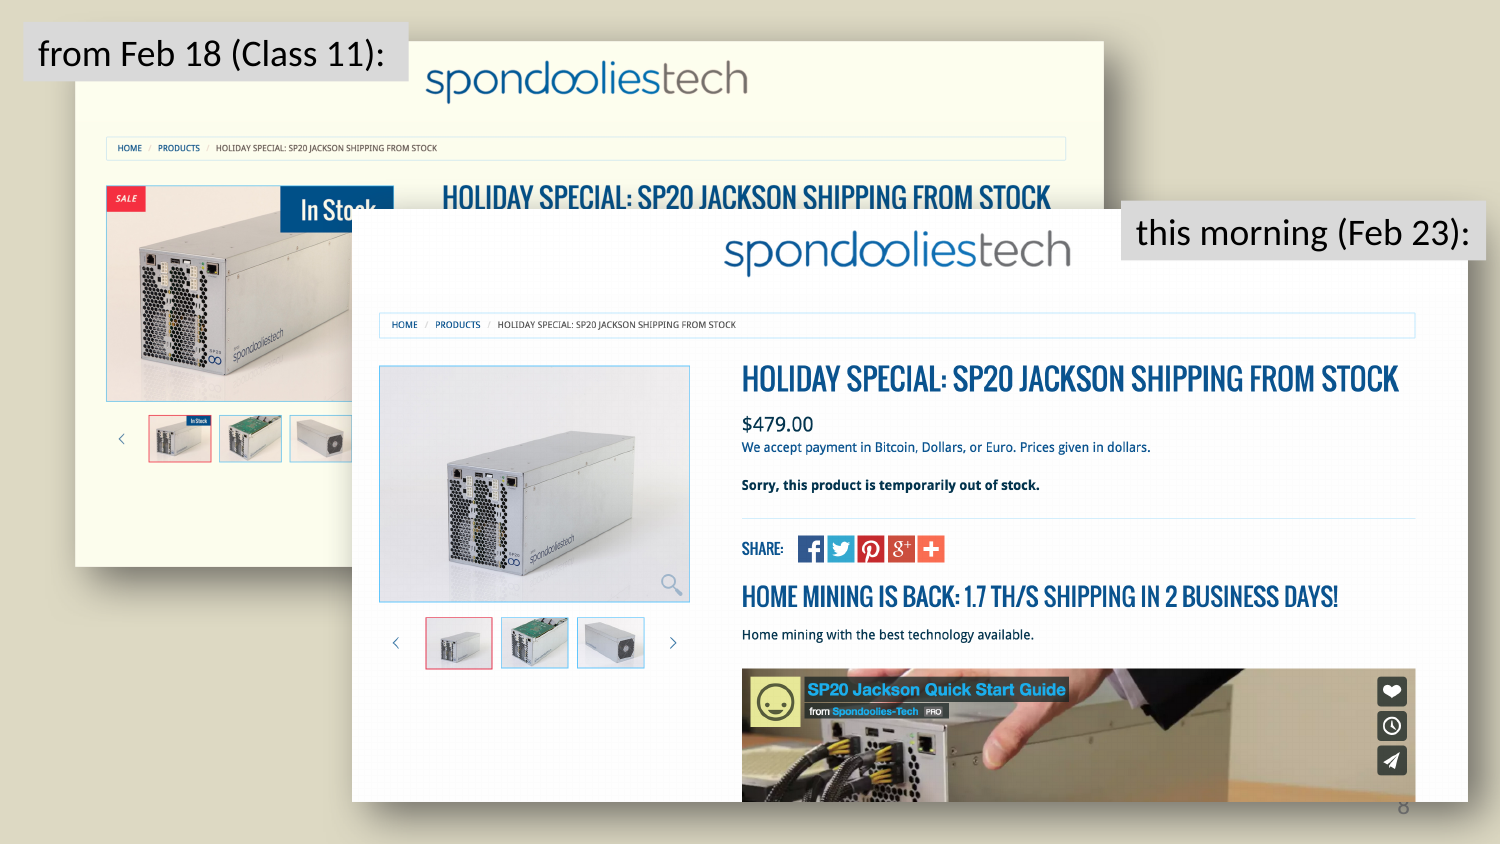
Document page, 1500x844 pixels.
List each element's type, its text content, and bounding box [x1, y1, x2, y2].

picture [74, 41, 1469, 802]
text_box this morning (Feb 23): [1121, 200, 1487, 261]
text_box from Feb 18 (Class 11): [23, 21, 409, 82]
